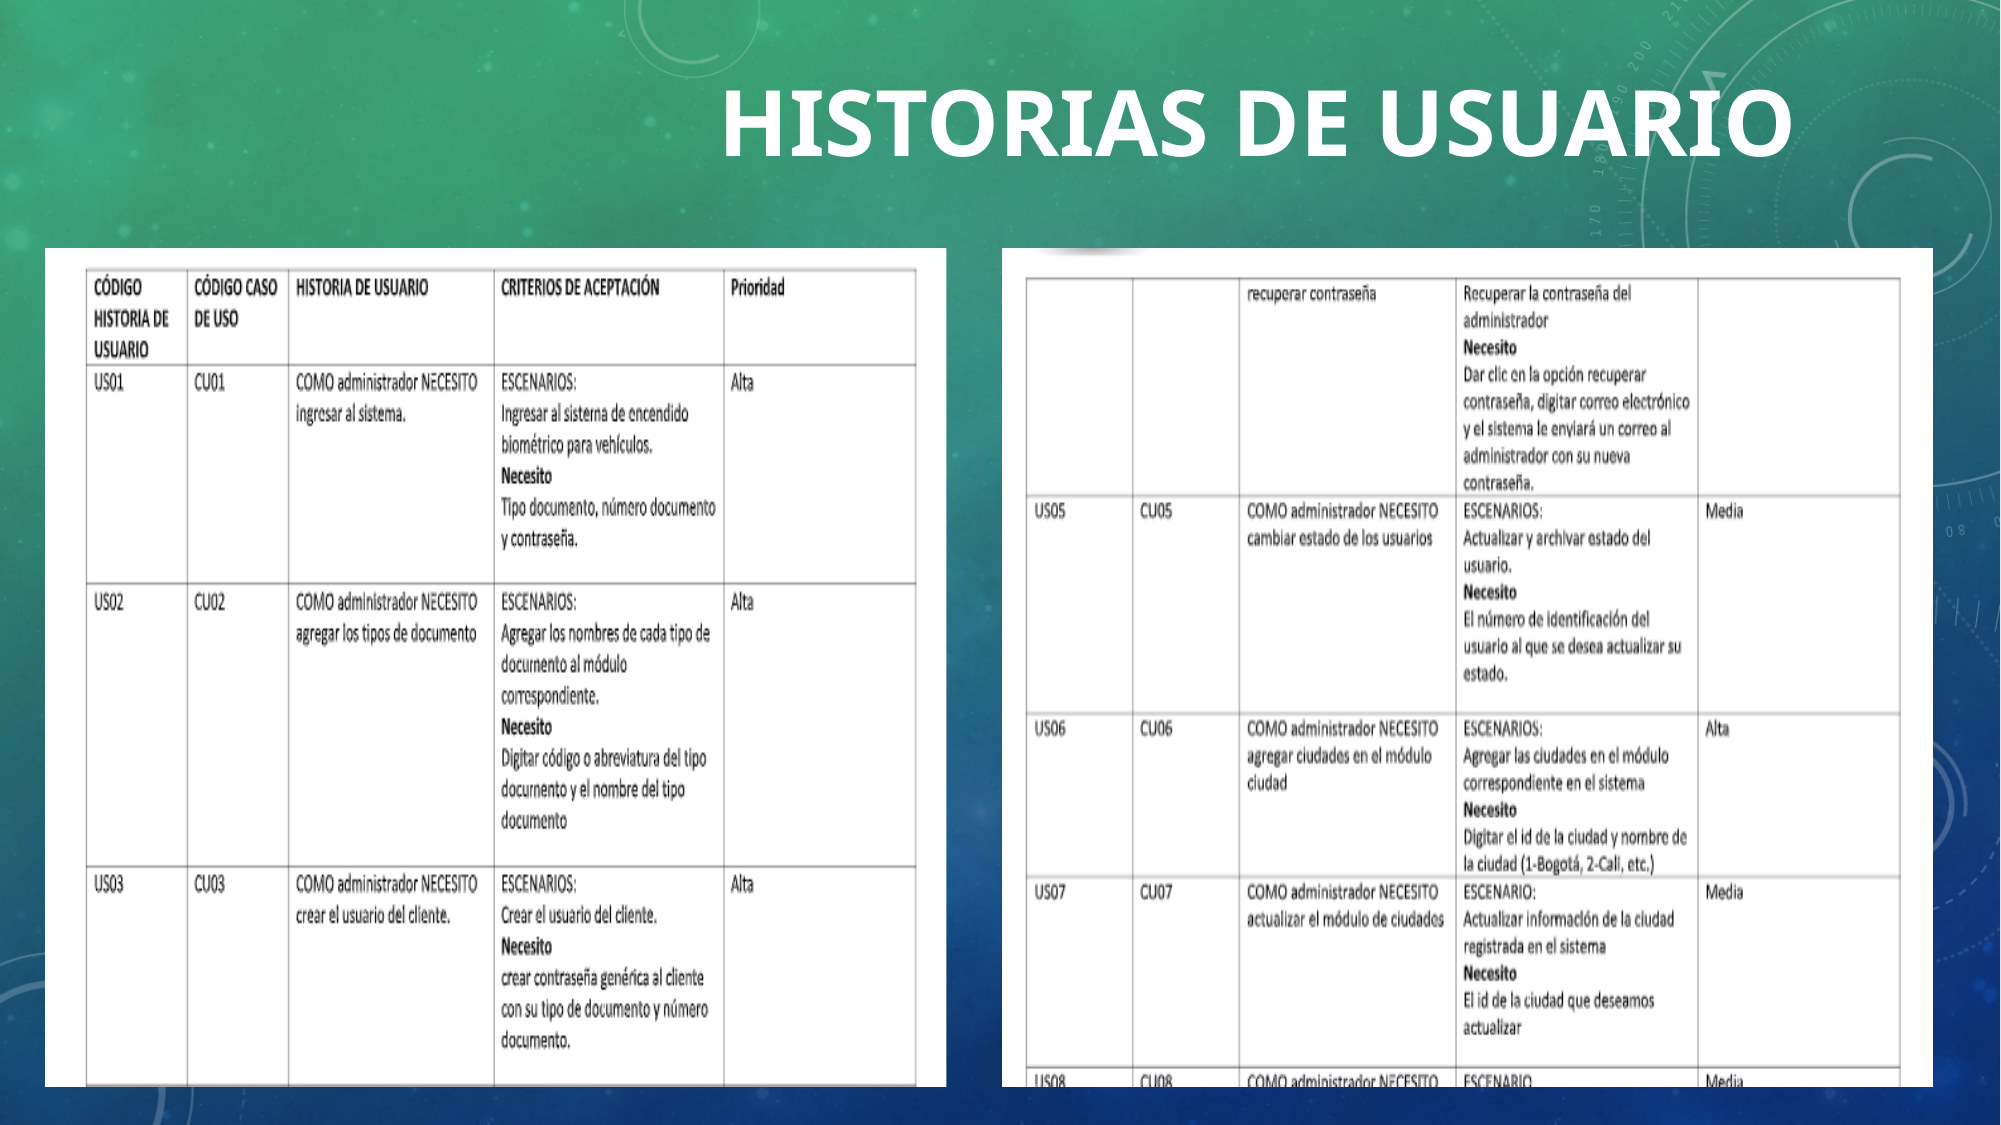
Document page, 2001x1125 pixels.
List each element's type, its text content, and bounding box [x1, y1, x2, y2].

picture [0, 0, 2001, 1125]
text_box HISTORIAS DE USUARIO [704, 57, 1813, 183]
